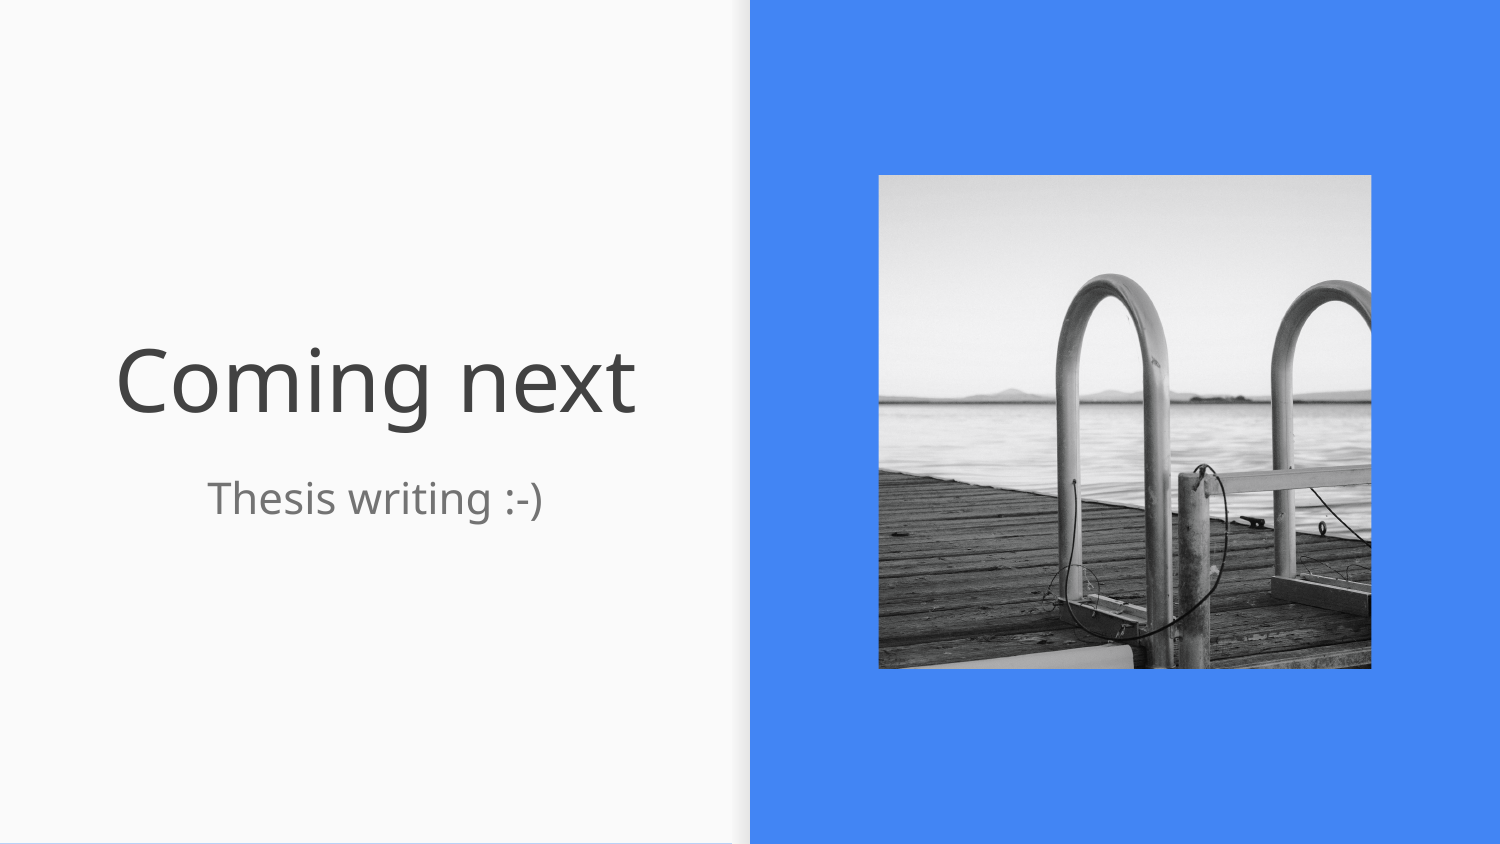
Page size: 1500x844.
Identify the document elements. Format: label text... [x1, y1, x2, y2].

subtitle Thesis writing :-) [43, 455, 708, 659]
title Coming next [43, 202, 708, 446]
picture [878, 175, 1372, 669]
